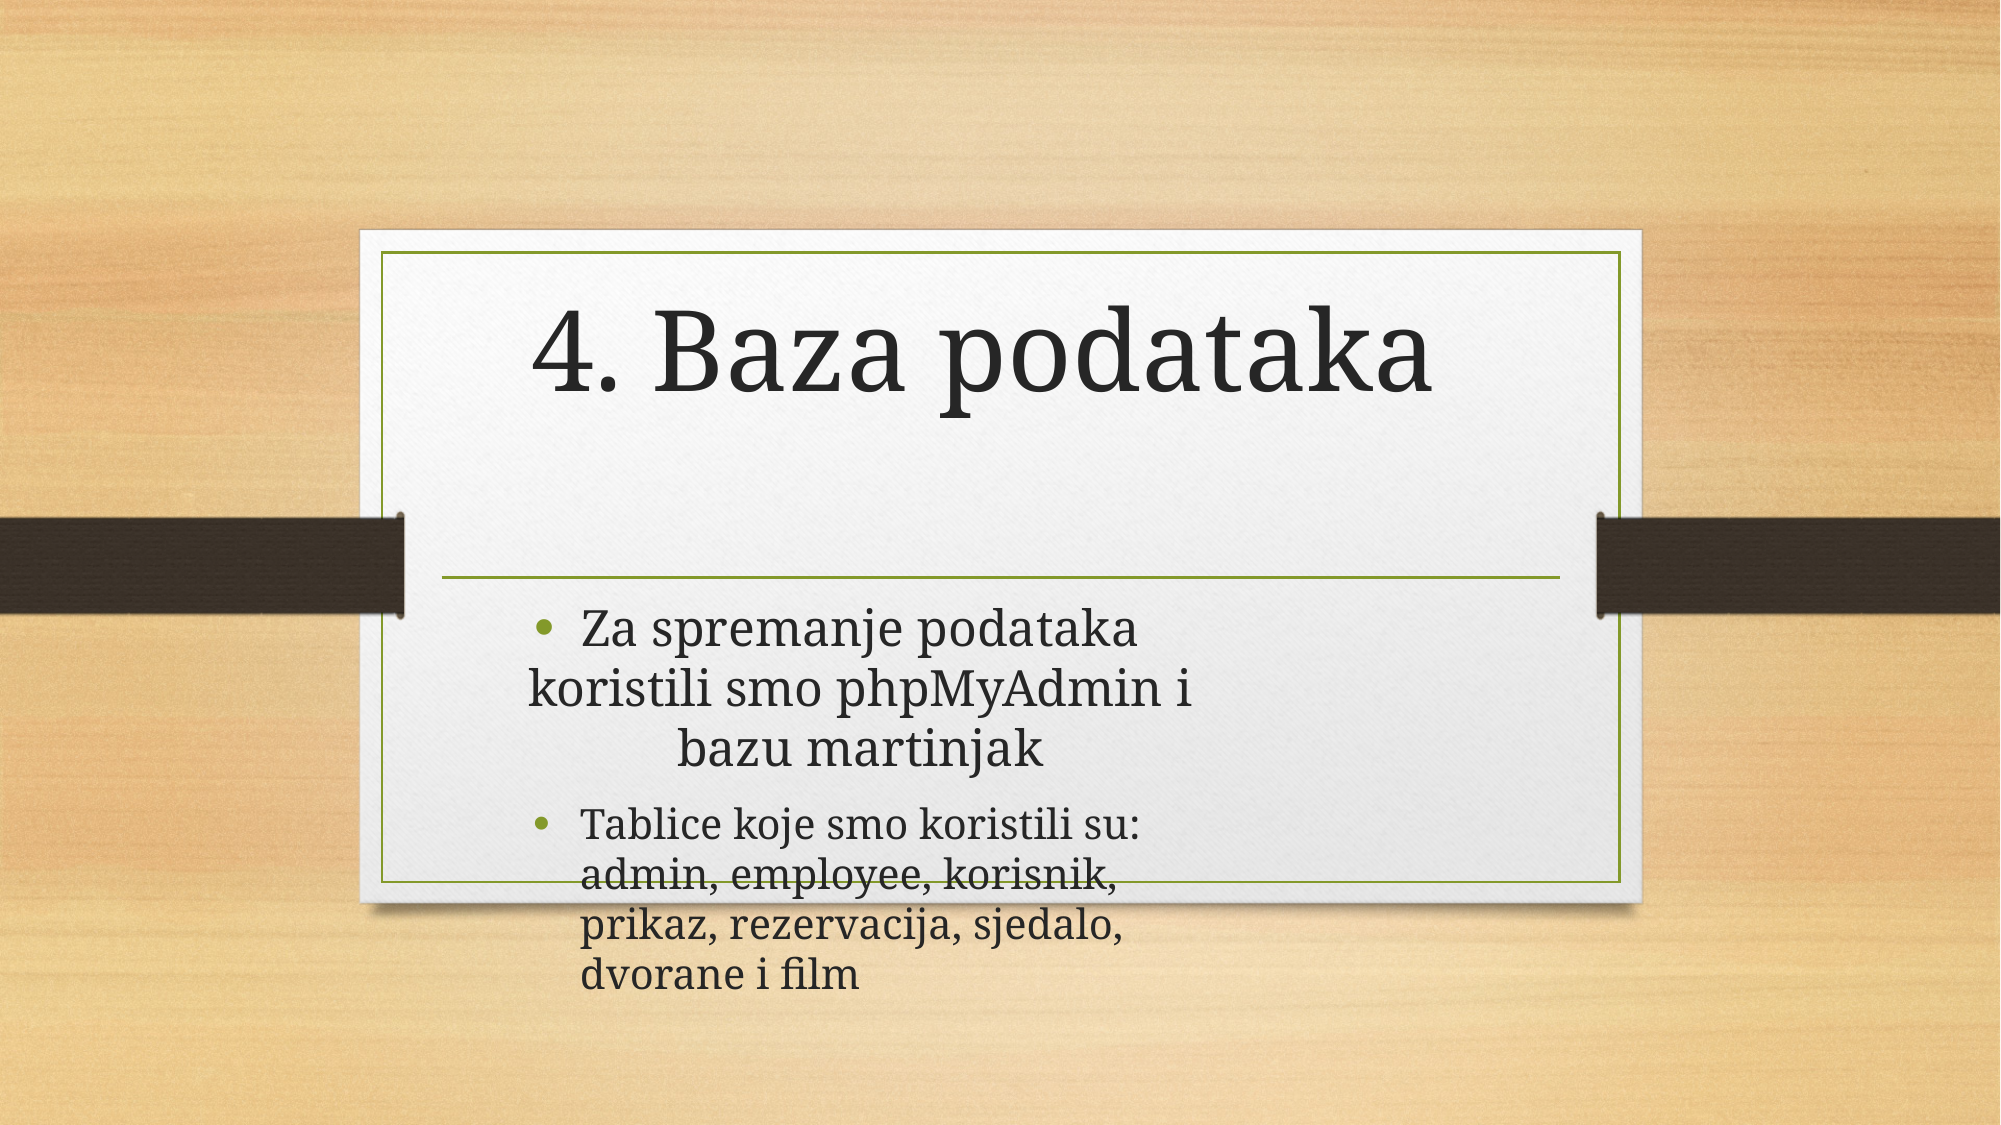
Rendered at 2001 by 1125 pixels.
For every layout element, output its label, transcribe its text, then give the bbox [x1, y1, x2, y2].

title 4. Baza podataka [425, 172, 1544, 422]
text_box Za spremanje podataka koristili smo phpMyAdmin i bazu martinjak Tablice koje smo koristili su: admin, employee, korisnik, prikaz, rezervacija, sjedalo, dvorane i film [443, 506, 1231, 1039]
picture [0, 0, 2001, 1125]
